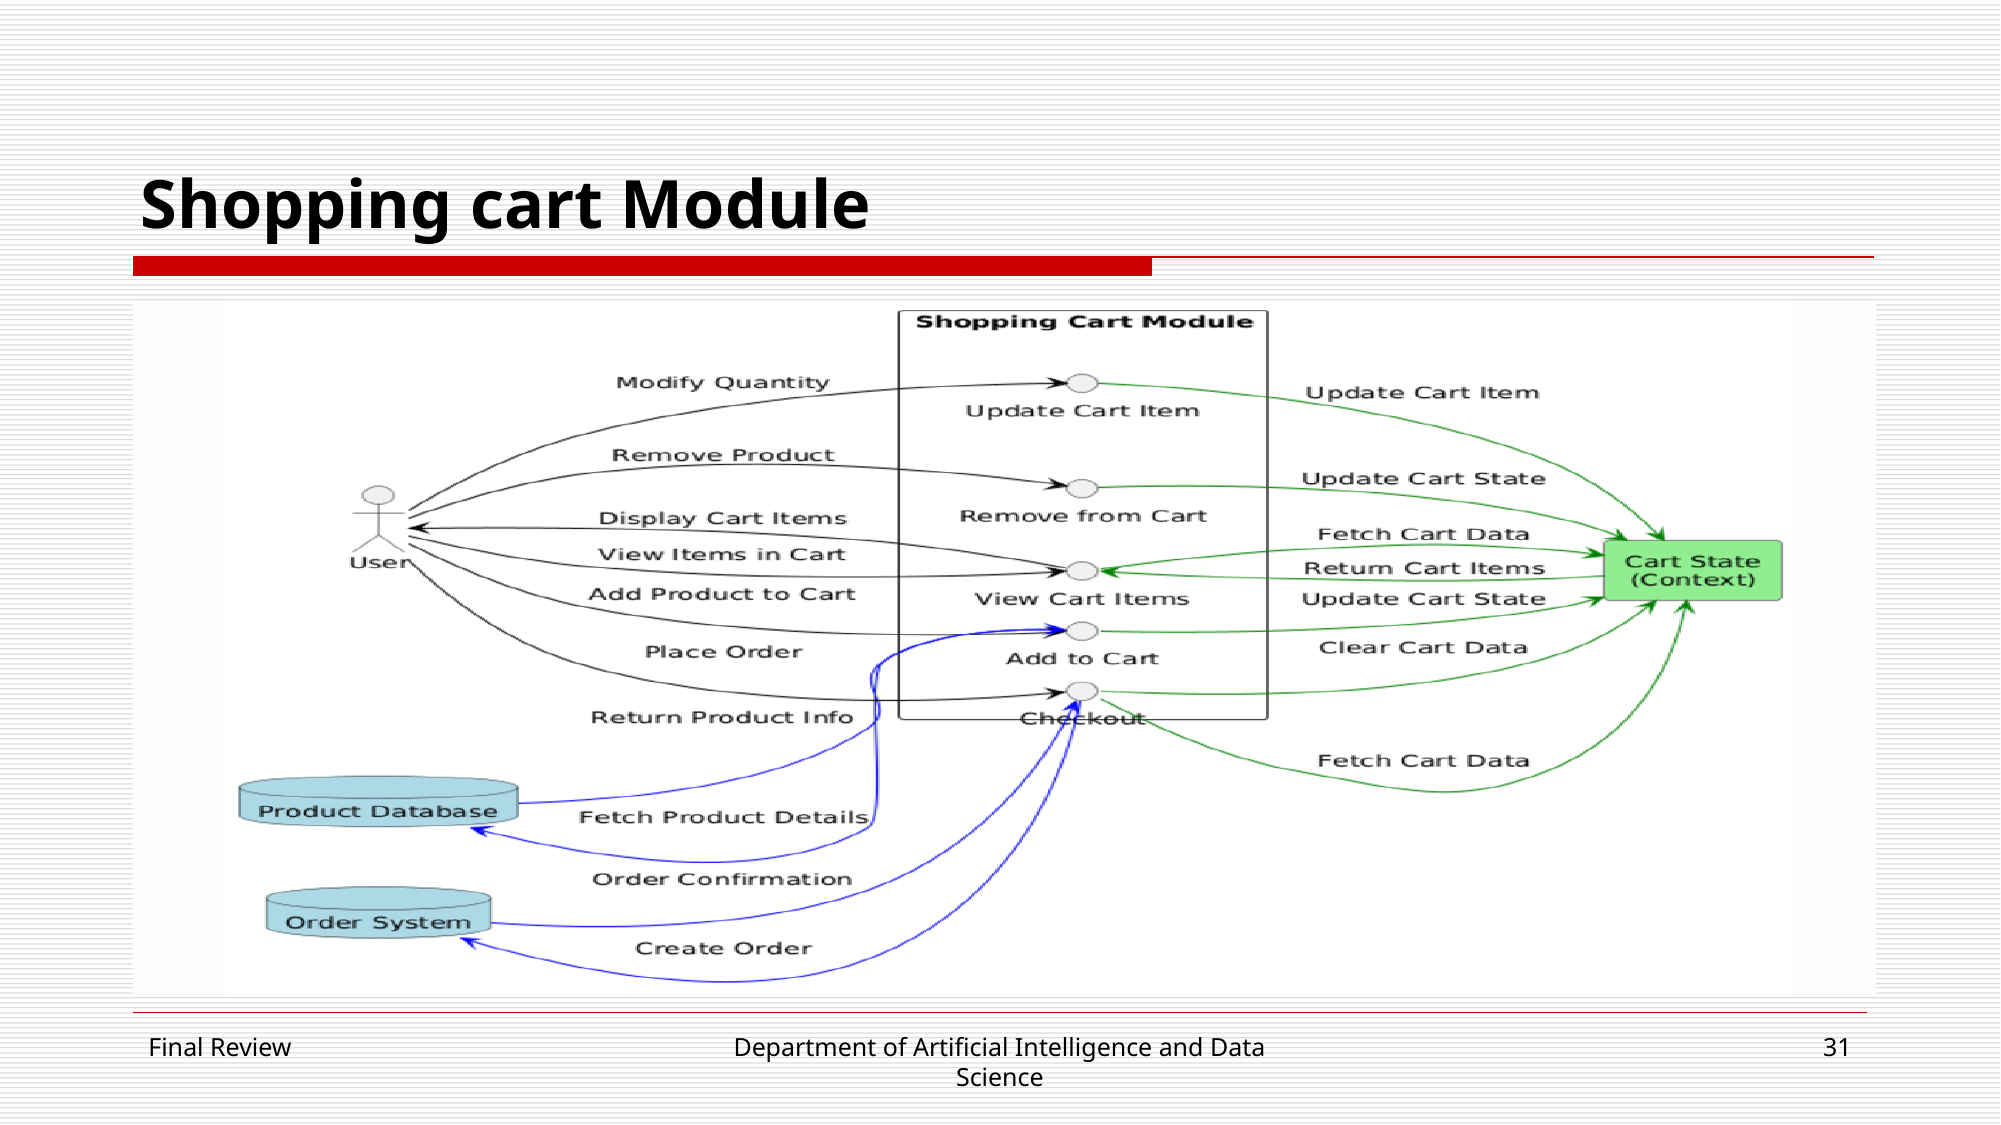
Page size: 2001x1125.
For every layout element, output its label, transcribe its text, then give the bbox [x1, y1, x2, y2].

slide_number 31 [1433, 1024, 1867, 1103]
footer Department of Artificial Intelligence and Data Science [683, 1024, 1317, 1103]
title Shopping cart Module [125, 50, 1876, 250]
picture [0, 0, 2001, 1125]
slide_number Final Review [133, 1024, 567, 1103]
